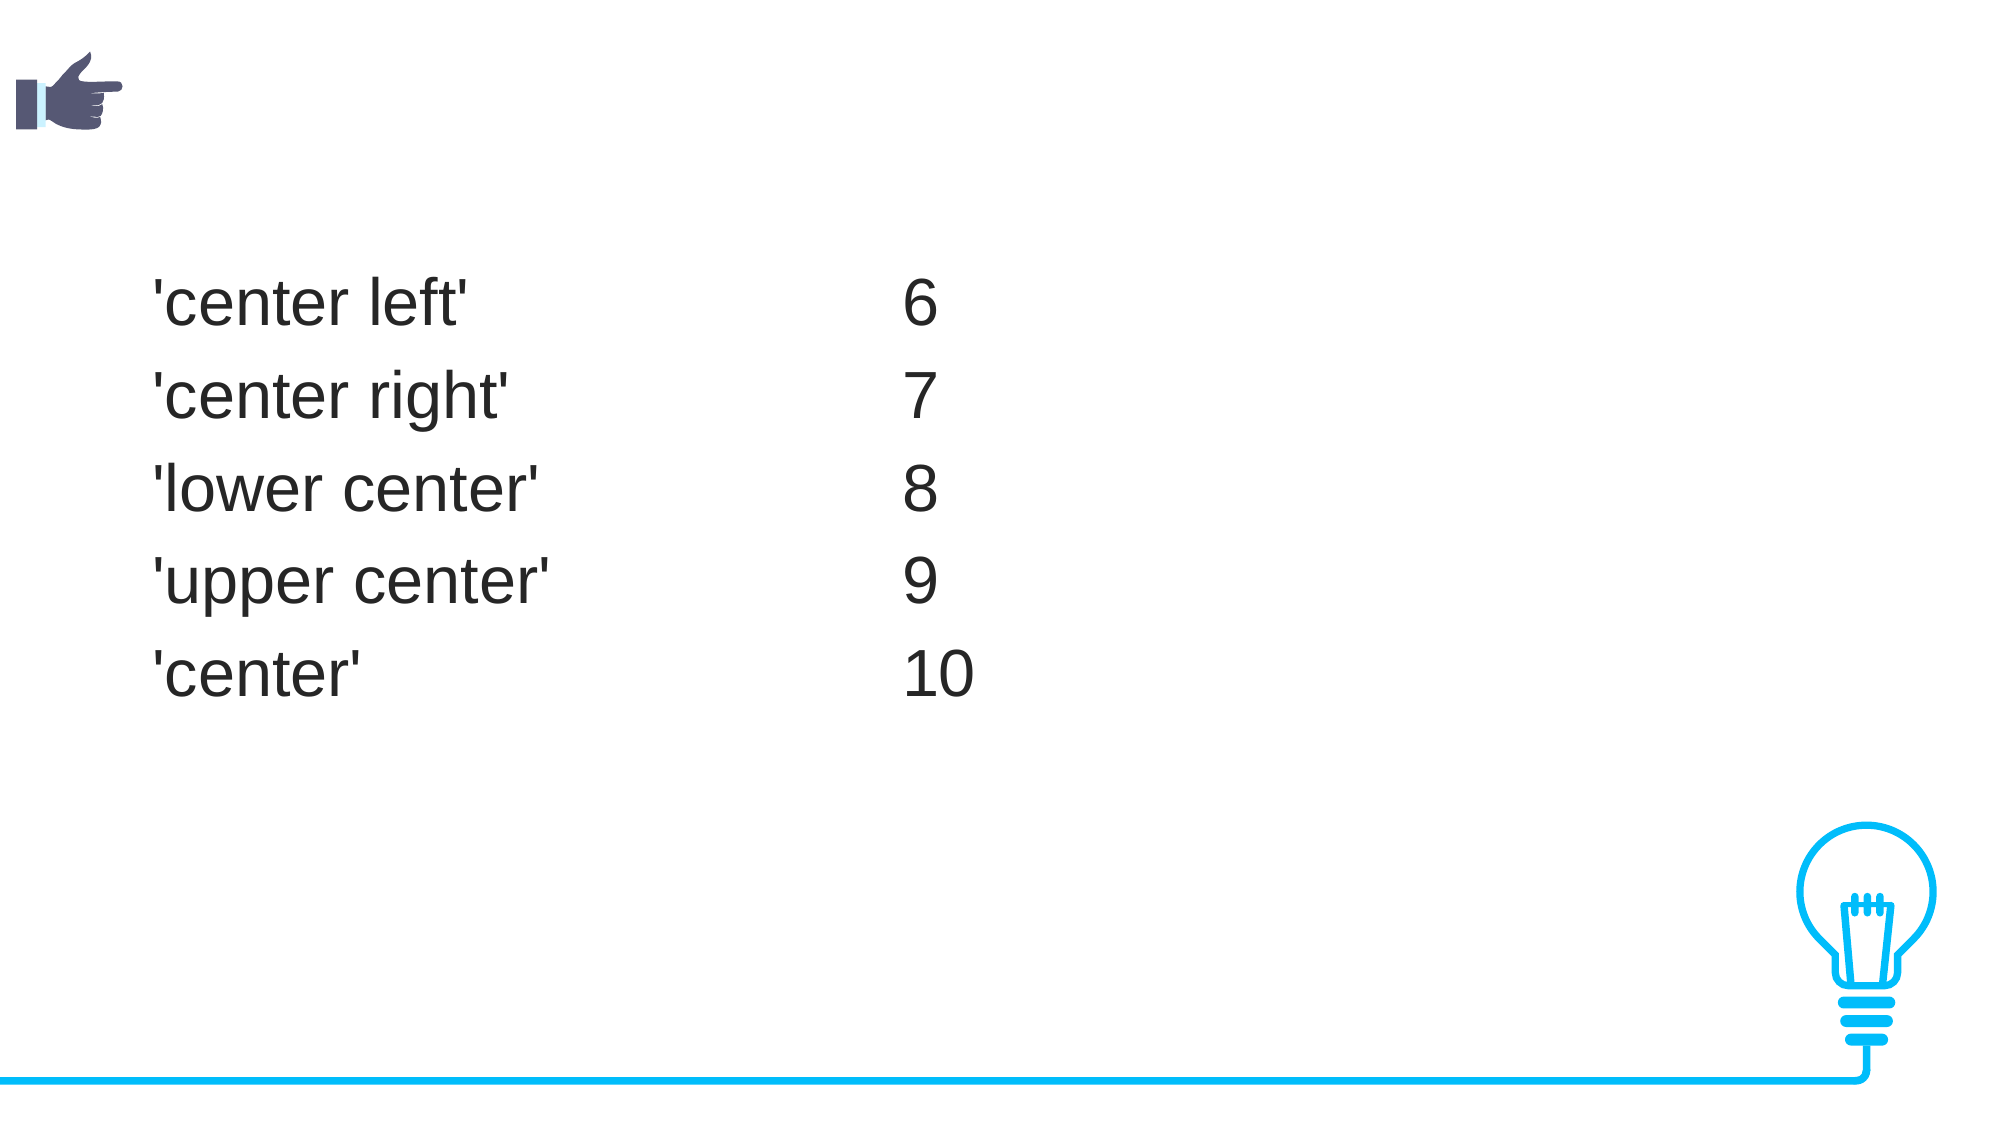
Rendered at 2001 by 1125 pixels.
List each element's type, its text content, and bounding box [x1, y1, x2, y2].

list 'center left' 6 'center right' 7 'lower center' 8 'upper center' 9 'center' 10 [137, 55, 1976, 1017]
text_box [16, 51, 123, 130]
